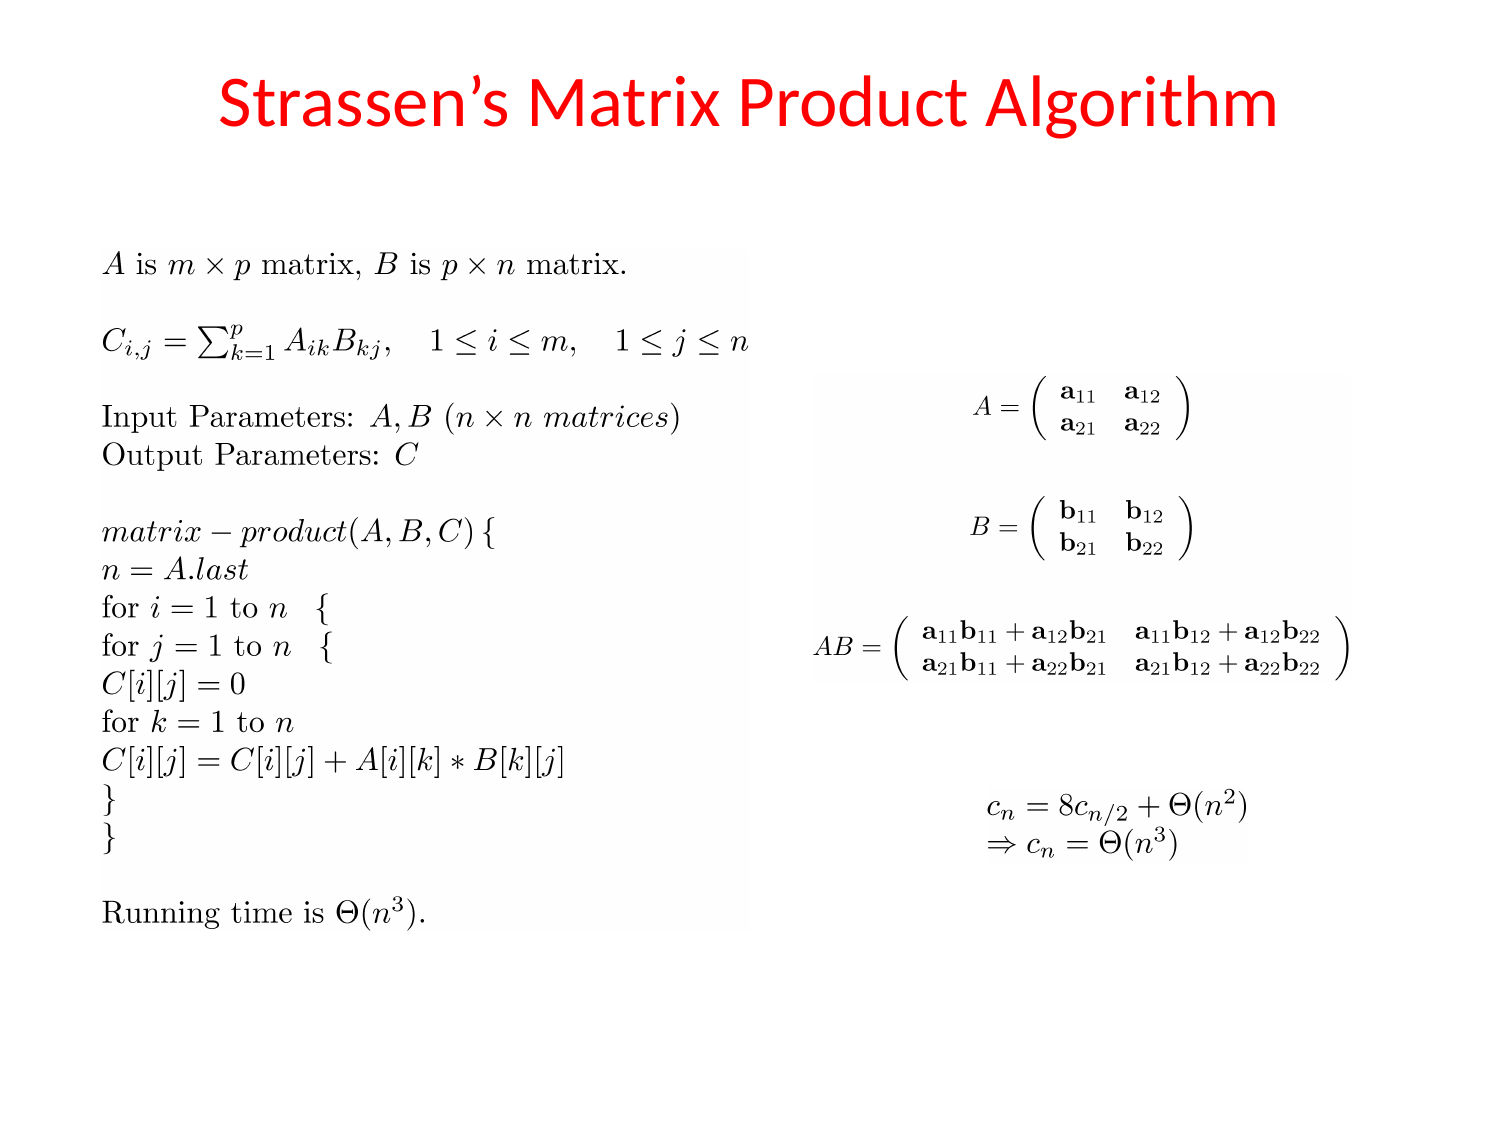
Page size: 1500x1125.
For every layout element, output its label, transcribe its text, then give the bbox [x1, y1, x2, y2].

picture [812, 374, 1351, 682]
picture [99, 249, 751, 933]
title Strassen’s Matrix Product Algorithm [75, 45, 1425, 150]
picture [987, 787, 1248, 863]
